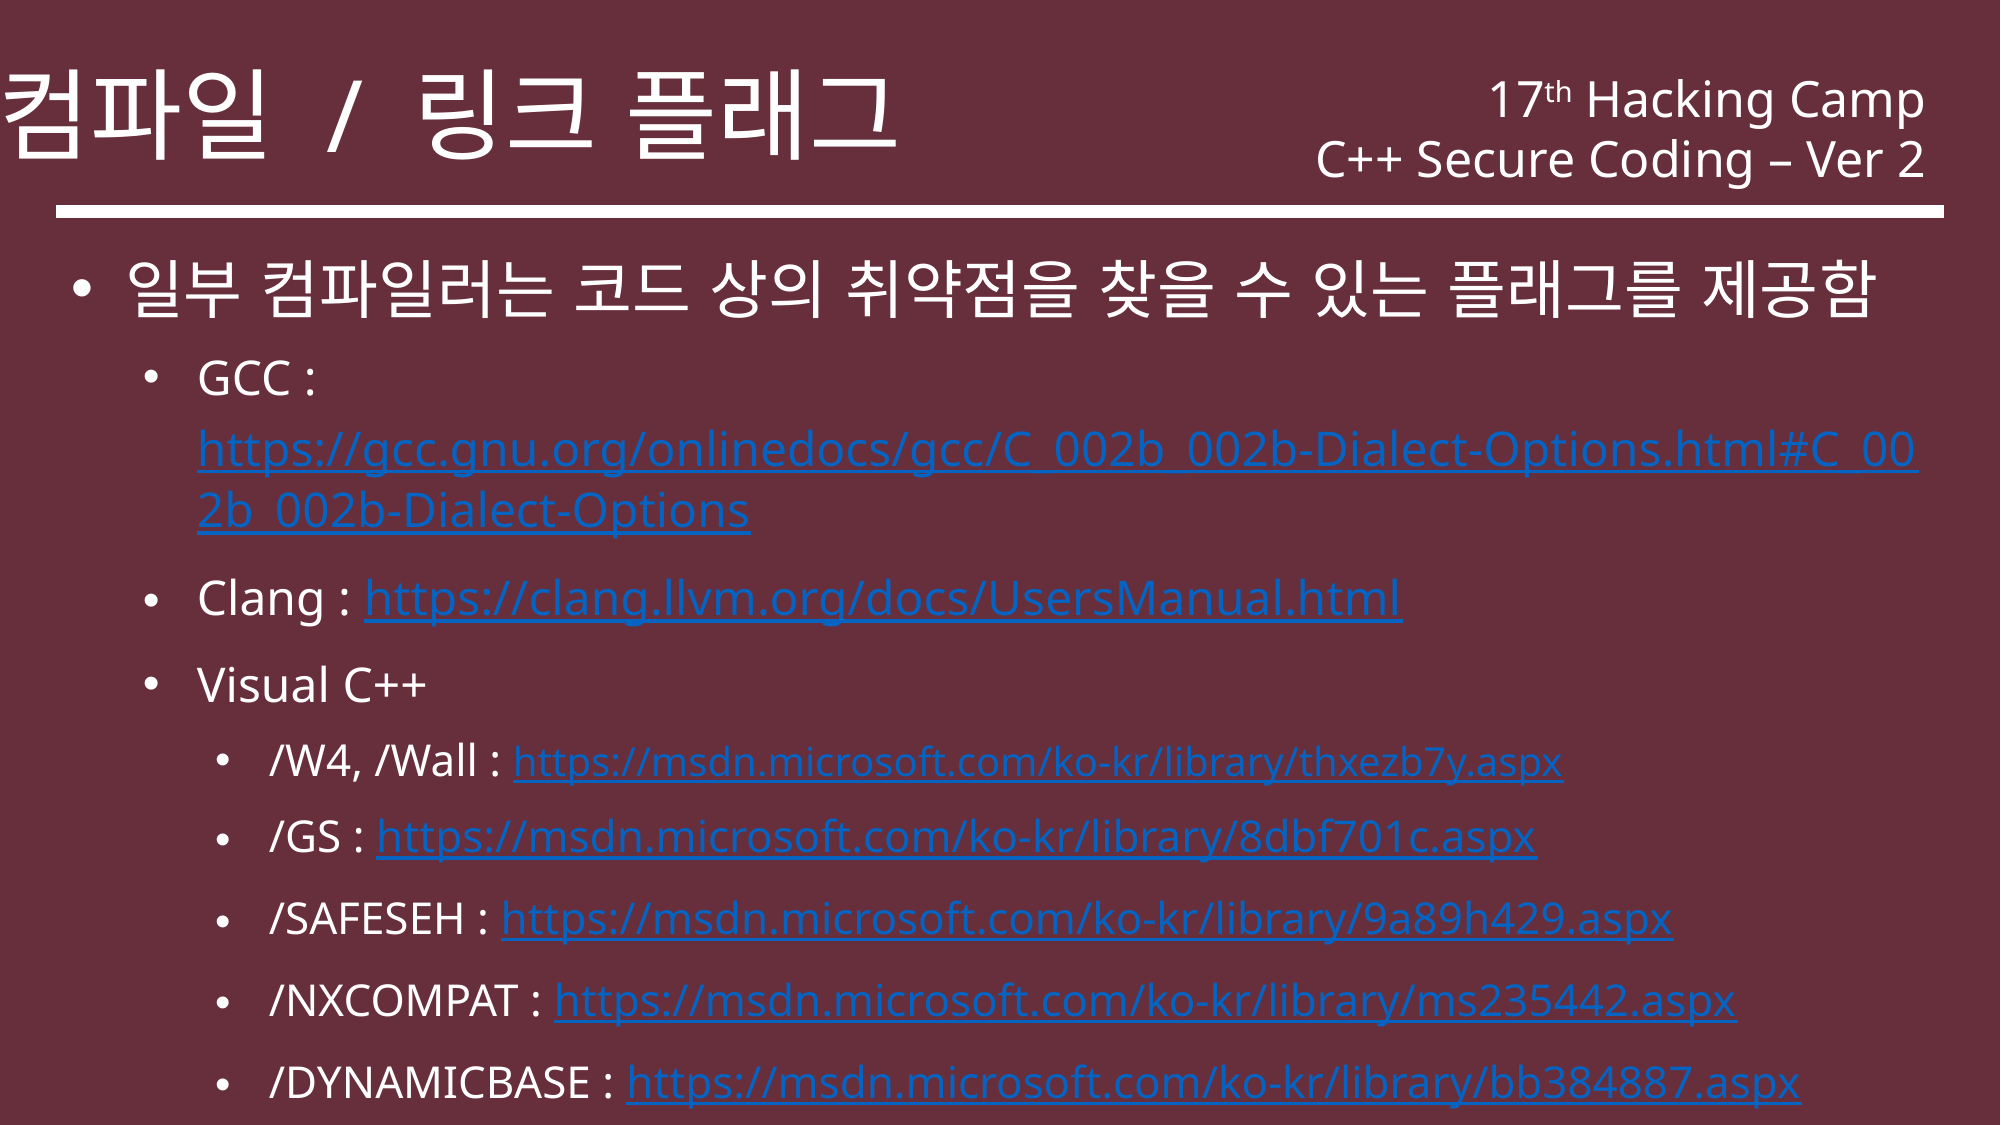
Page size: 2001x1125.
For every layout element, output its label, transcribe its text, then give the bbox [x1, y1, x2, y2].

text_box 컴파일 / 링크 플래그 [0, 44, 917, 180]
text_box 17th Hacking Camp C++ Secure Coding – Ver 2 [1300, 59, 1942, 195]
text_box 일부 컴파일러는 코드 상의 취약점을 찾을 수 있는 플래그를 제공함 GCC : https://gcc.gnu.org/onlinedocs/gcc/C_002b_002b-Dialect-Options.html#C_002b_002b-Dialect-Options Clang : https://clang.llvm.org/docs/UsersManual.html Visual C++ /W4, /Wall : https://msdn.microsoft.com/ko-kr/library/thxezb7y.aspx /GS : https://msdn.microsoft.com/ko-kr/library/8dbf701c.aspx /SAFESEH : https://msdn.microsoft.com/ko-kr/library/9a89h429.aspx /NXCOMPAT : https://msdn.microsoft.com/ko-kr/library/ms235442.aspx /DYNAMICBASE : https://msdn.microsoft.com/ko-kr/library/bb384887.aspx [55, 226, 1945, 1075]
